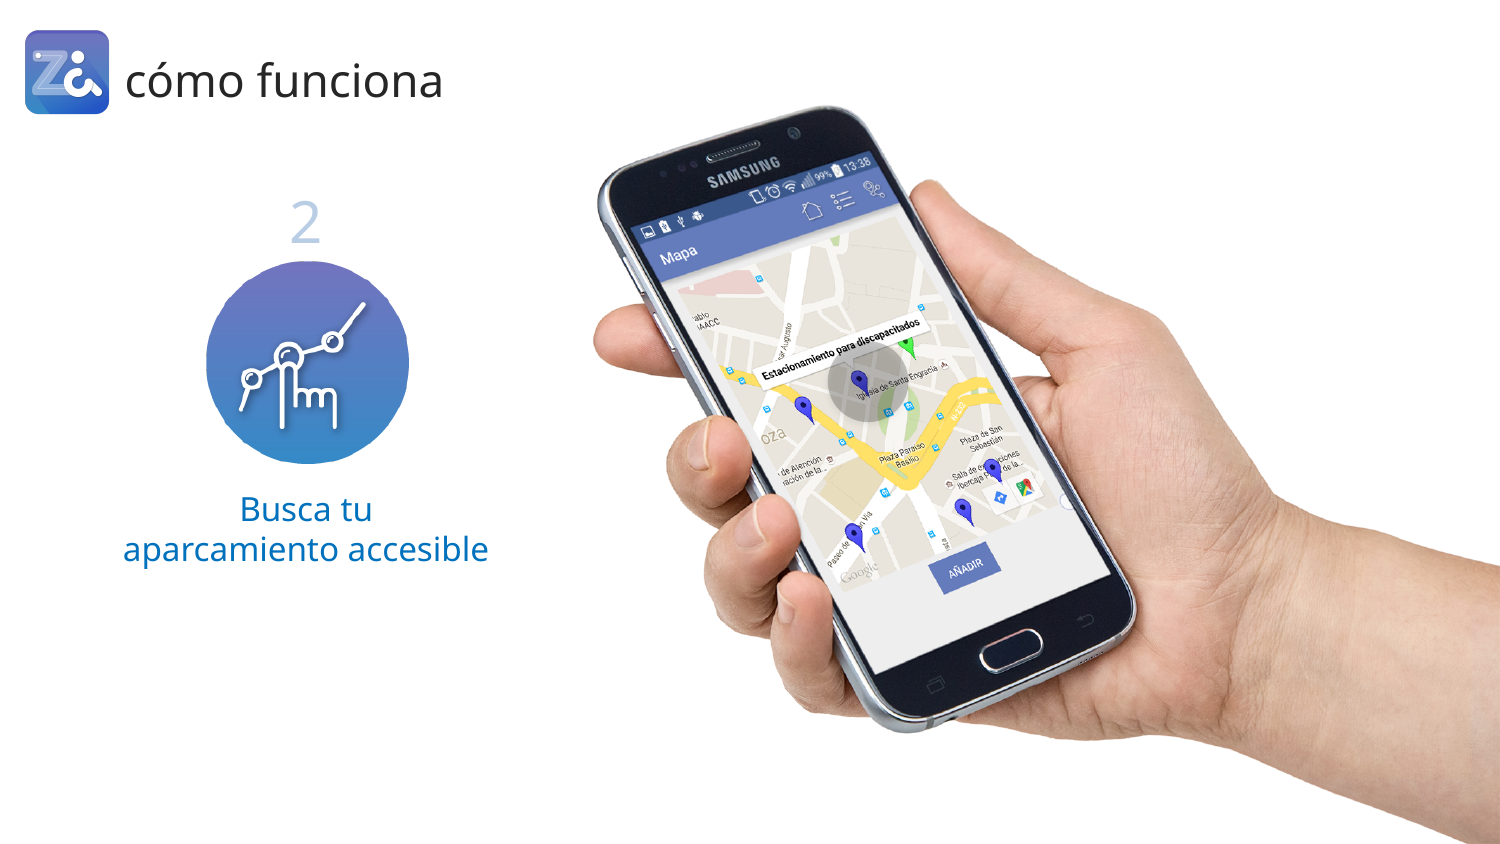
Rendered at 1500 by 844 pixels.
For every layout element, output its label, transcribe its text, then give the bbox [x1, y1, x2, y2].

picture [24, 29, 111, 116]
text_box 2 [206, 177, 369, 241]
text_box cómo funciona [115, 44, 369, 114]
picture [188, 0, 1500, 844]
text_box Busca tu aparcamiento accesible [86, 481, 369, 576]
